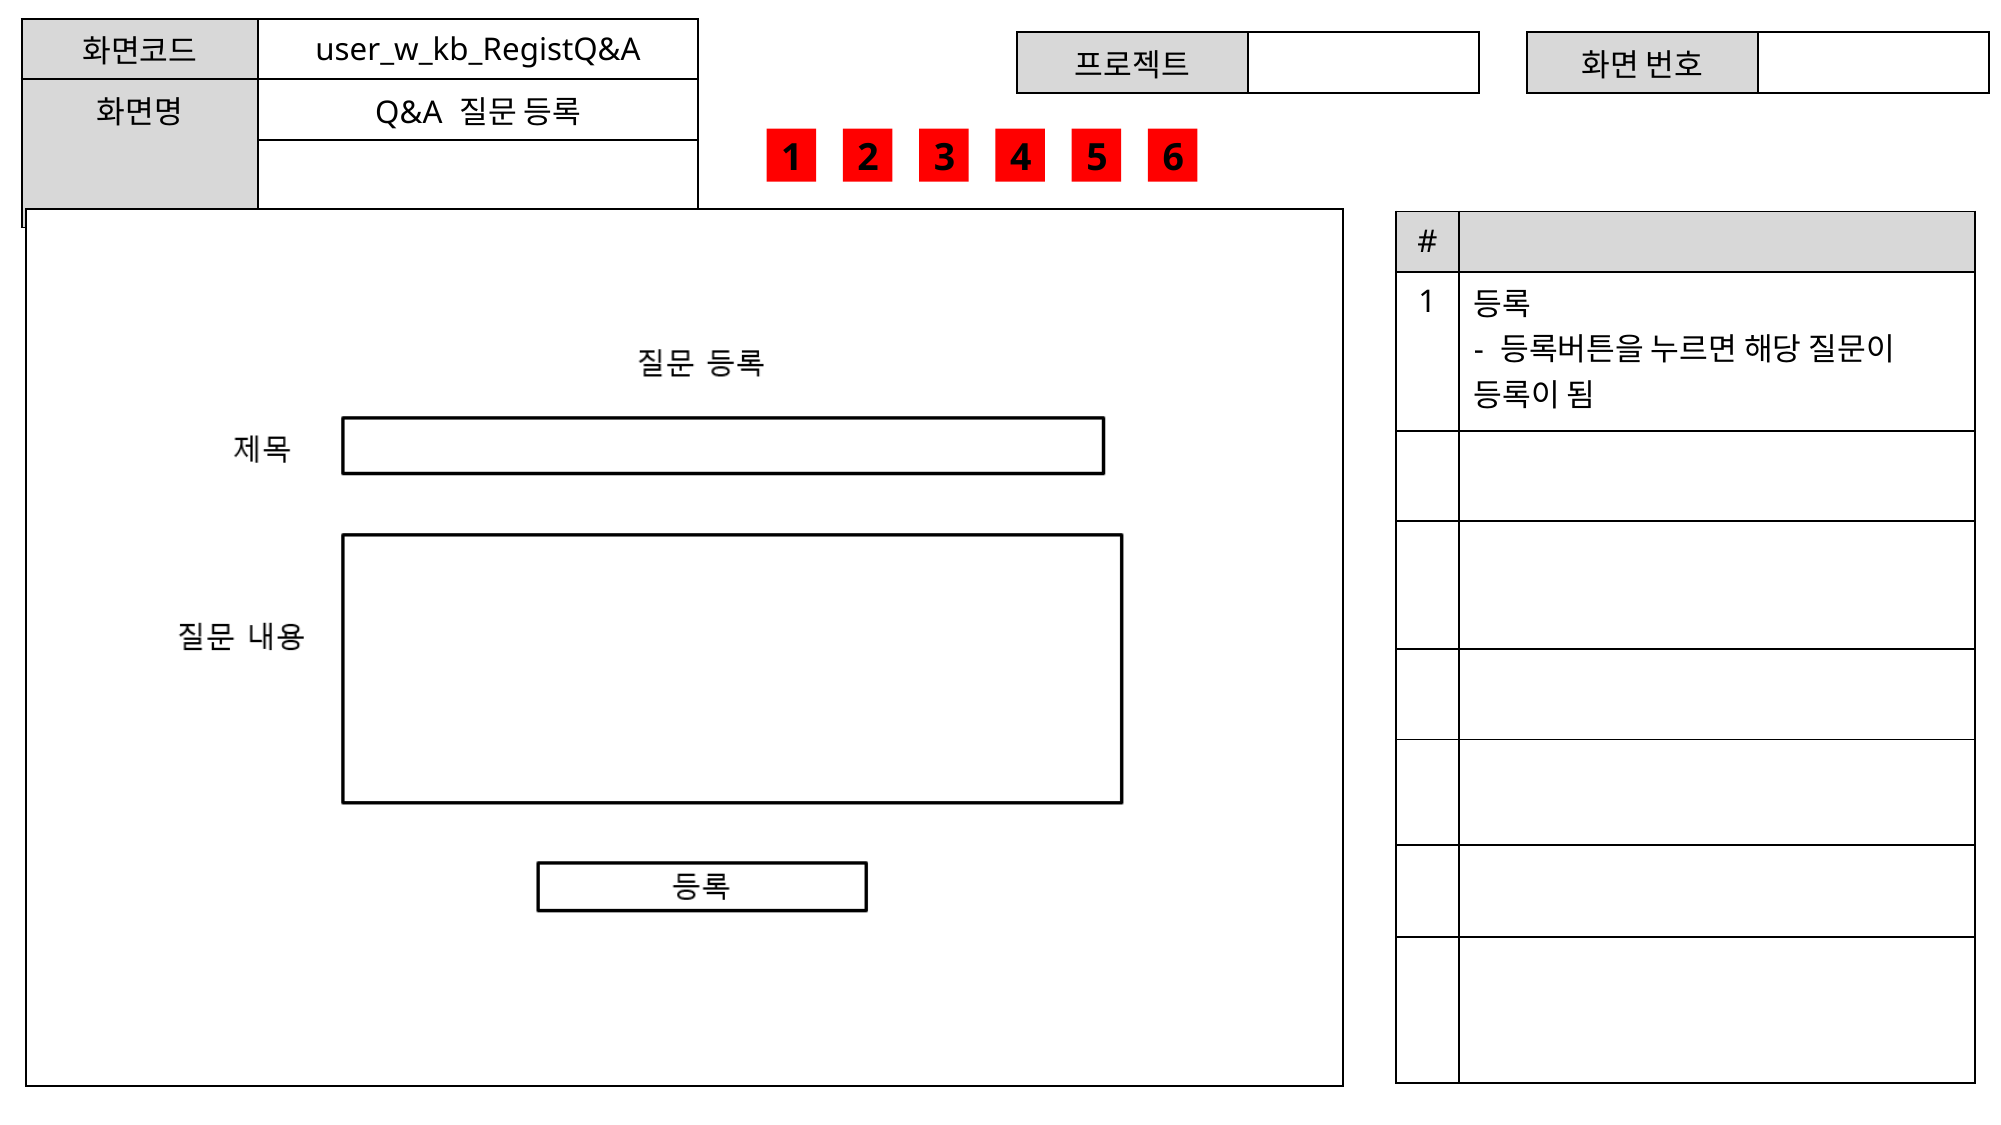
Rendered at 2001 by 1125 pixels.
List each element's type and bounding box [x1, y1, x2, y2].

table_header [1528, 33, 1757, 92]
text_box [995, 128, 1045, 182]
text_box [842, 128, 893, 182]
table_cell [259, 141, 697, 208]
table_cell [1397, 650, 1458, 739]
table_header [1460, 212, 1974, 271]
text_box [766, 128, 817, 182]
table_cell [1460, 740, 1974, 844]
text_box [25, 208, 1344, 1087]
table_cell [1460, 432, 1974, 520]
picture [146, 305, 1279, 993]
table_cell [1460, 650, 1974, 739]
table_cell [1397, 522, 1458, 648]
table_header [259, 20, 697, 78]
table_cell [1397, 938, 1458, 1082]
table_header [1249, 33, 1478, 92]
table_cell [1397, 740, 1458, 844]
text_box [919, 128, 969, 182]
table_header [1397, 212, 1458, 271]
table_header [1018, 33, 1247, 92]
table_header [23, 20, 257, 78]
table_cell [23, 80, 257, 227]
table_cell [1460, 273, 1974, 430]
table_cell [1460, 938, 1974, 1082]
table_cell [1397, 846, 1458, 936]
table_cell [259, 80, 697, 139]
table_cell [1397, 273, 1458, 430]
text_box [1147, 128, 1198, 182]
table_cell [1460, 846, 1974, 936]
text_box [1071, 128, 1122, 182]
table_cell [1397, 432, 1458, 520]
table_cell [1460, 522, 1974, 648]
table_header [1759, 33, 1988, 92]
